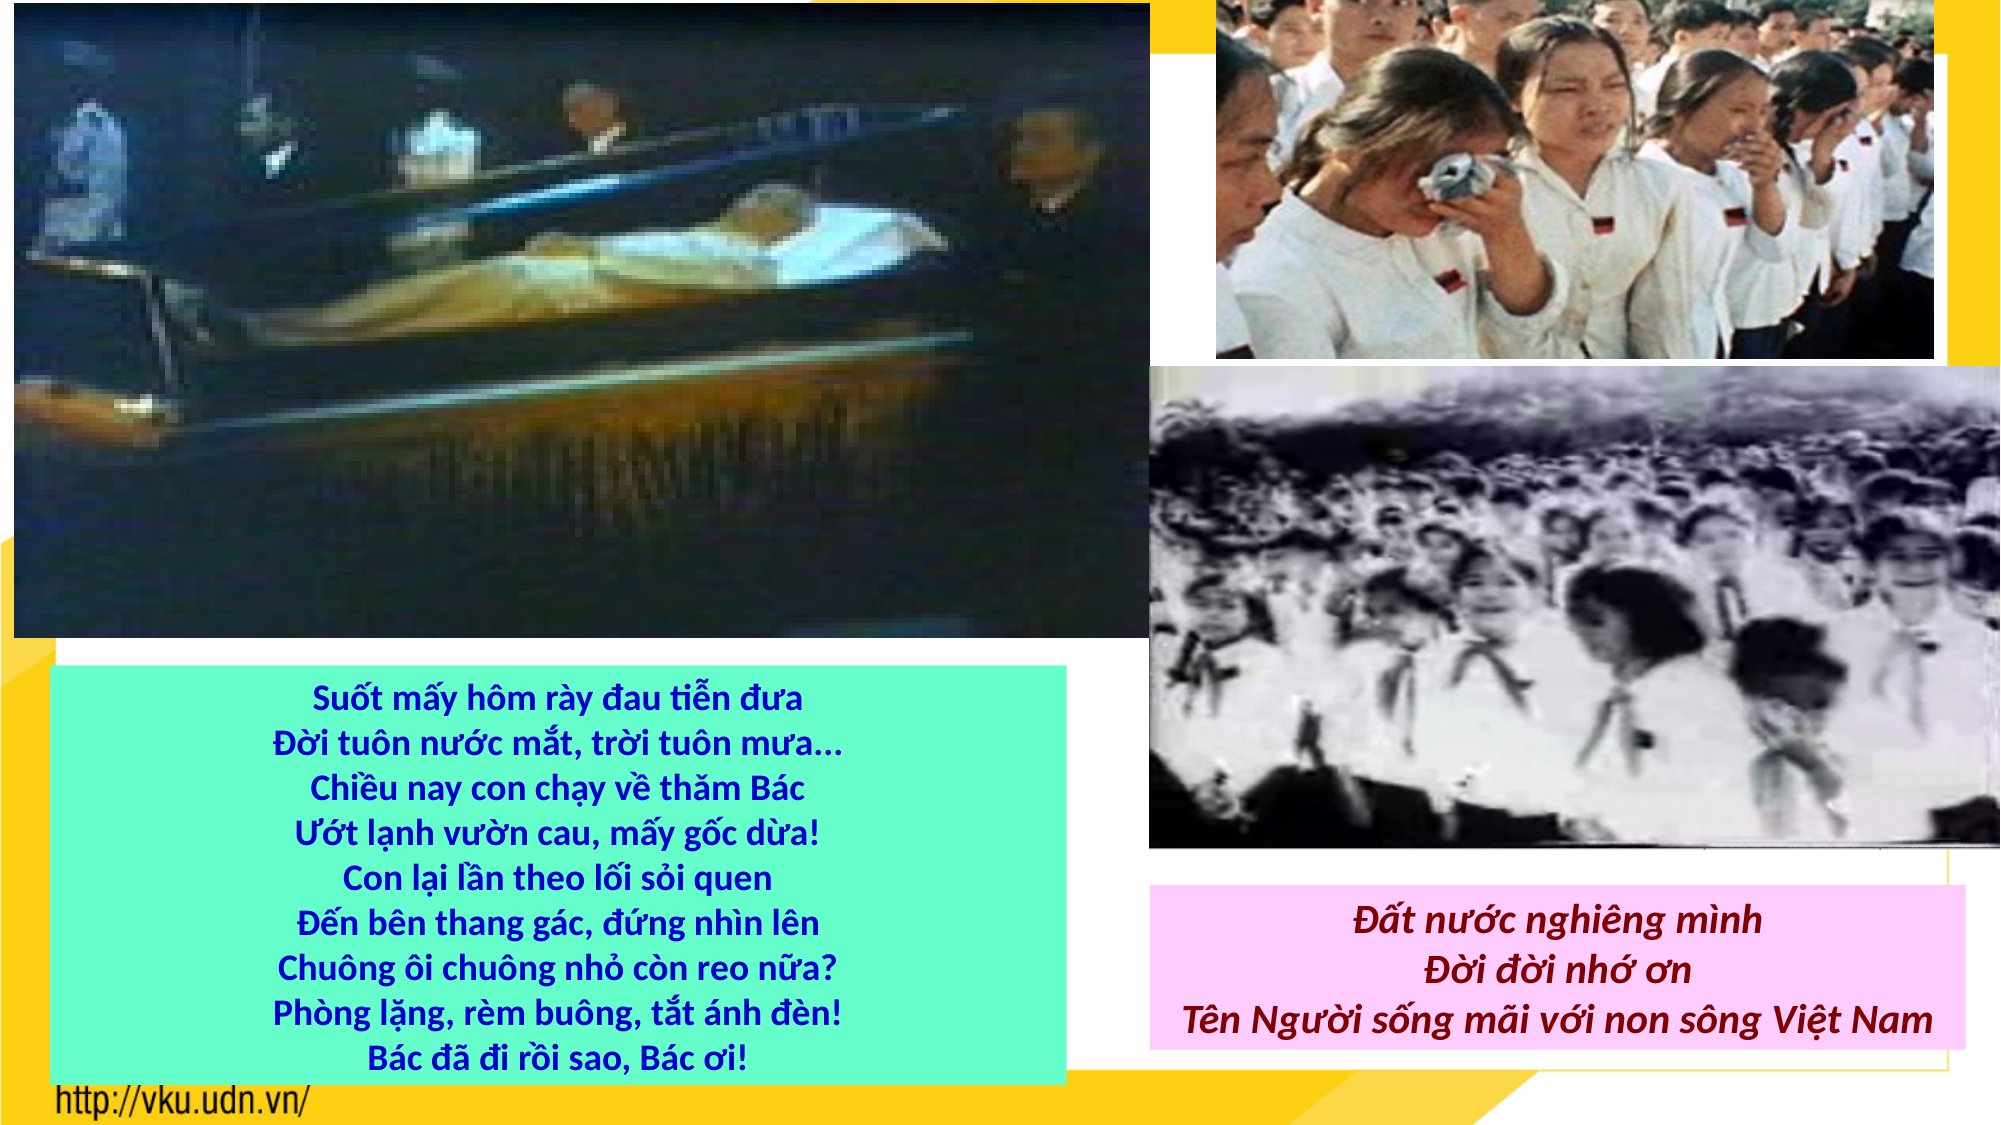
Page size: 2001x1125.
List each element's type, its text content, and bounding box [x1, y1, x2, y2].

text_box Đất nước nghiêng mình Đời đời nhớ ơn Tên Người sống mãi với non sông Việt Nam [1149, 884, 1966, 1050]
text_box Suốt mấy hôm rày đau tiễn đưa Đời tuôn nước mắt, trời tuôn mưa... Chiều nay con chạy về thǎm Bác Ướt lạnh vườn cau, mấy gốc dừa! Con lại lần theo lối sỏi quen Đến bên thang gác, đứng nhìn lên Chuông ôi chuông nhỏ còn reo nữa? Phòng lặng, rèm buông, tắt ánh đèn! Bác đã đi rồi sao, Bác ơi! [49, 665, 1067, 1085]
picture [0, 0, 2001, 1125]
